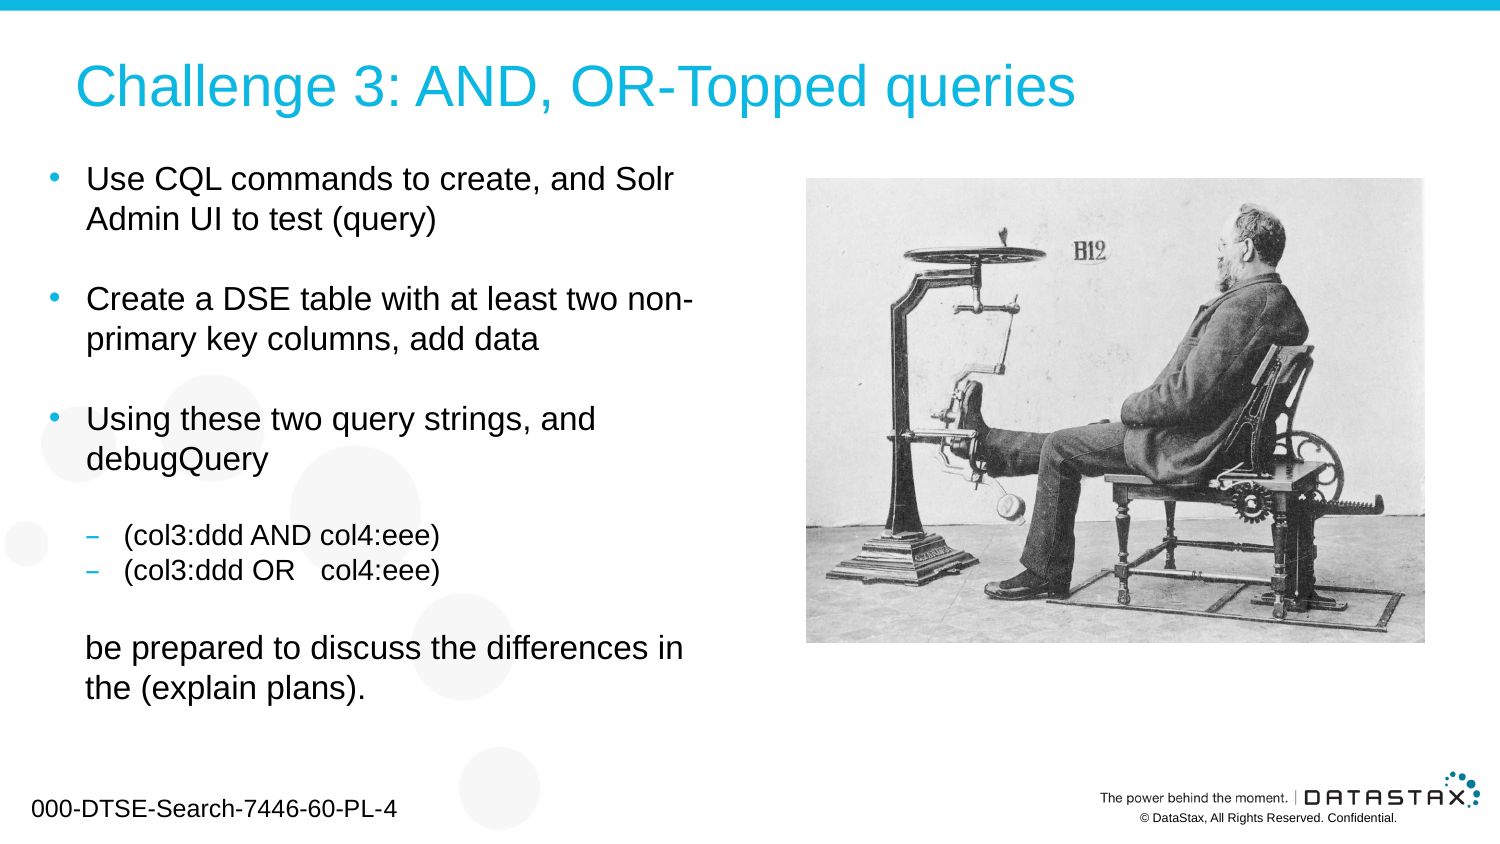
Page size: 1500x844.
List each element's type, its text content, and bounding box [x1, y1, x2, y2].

slide_number 000-DTSE-Search-7446-60-PL-4 [16, 785, 720, 831]
list Use CQL commands to create, and Solr Admin UI to test (query) Create a DSE table with at least two non-primary key columns, add data Using these two query strings, and debugQuery (col3:ddd AND col4:eee) (col3:ddd OR col4:eee) be prepared to discuss the differences in the (explain plans). [47, 150, 720, 654]
picture [806, 178, 1426, 643]
picture [1085, 756, 1495, 823]
slide_number © DataStax, All Rights Reserved. Confidential. [1125, 802, 1463, 834]
title Challenge 3: AND, OR-Topped queries [75, 44, 1425, 135]
